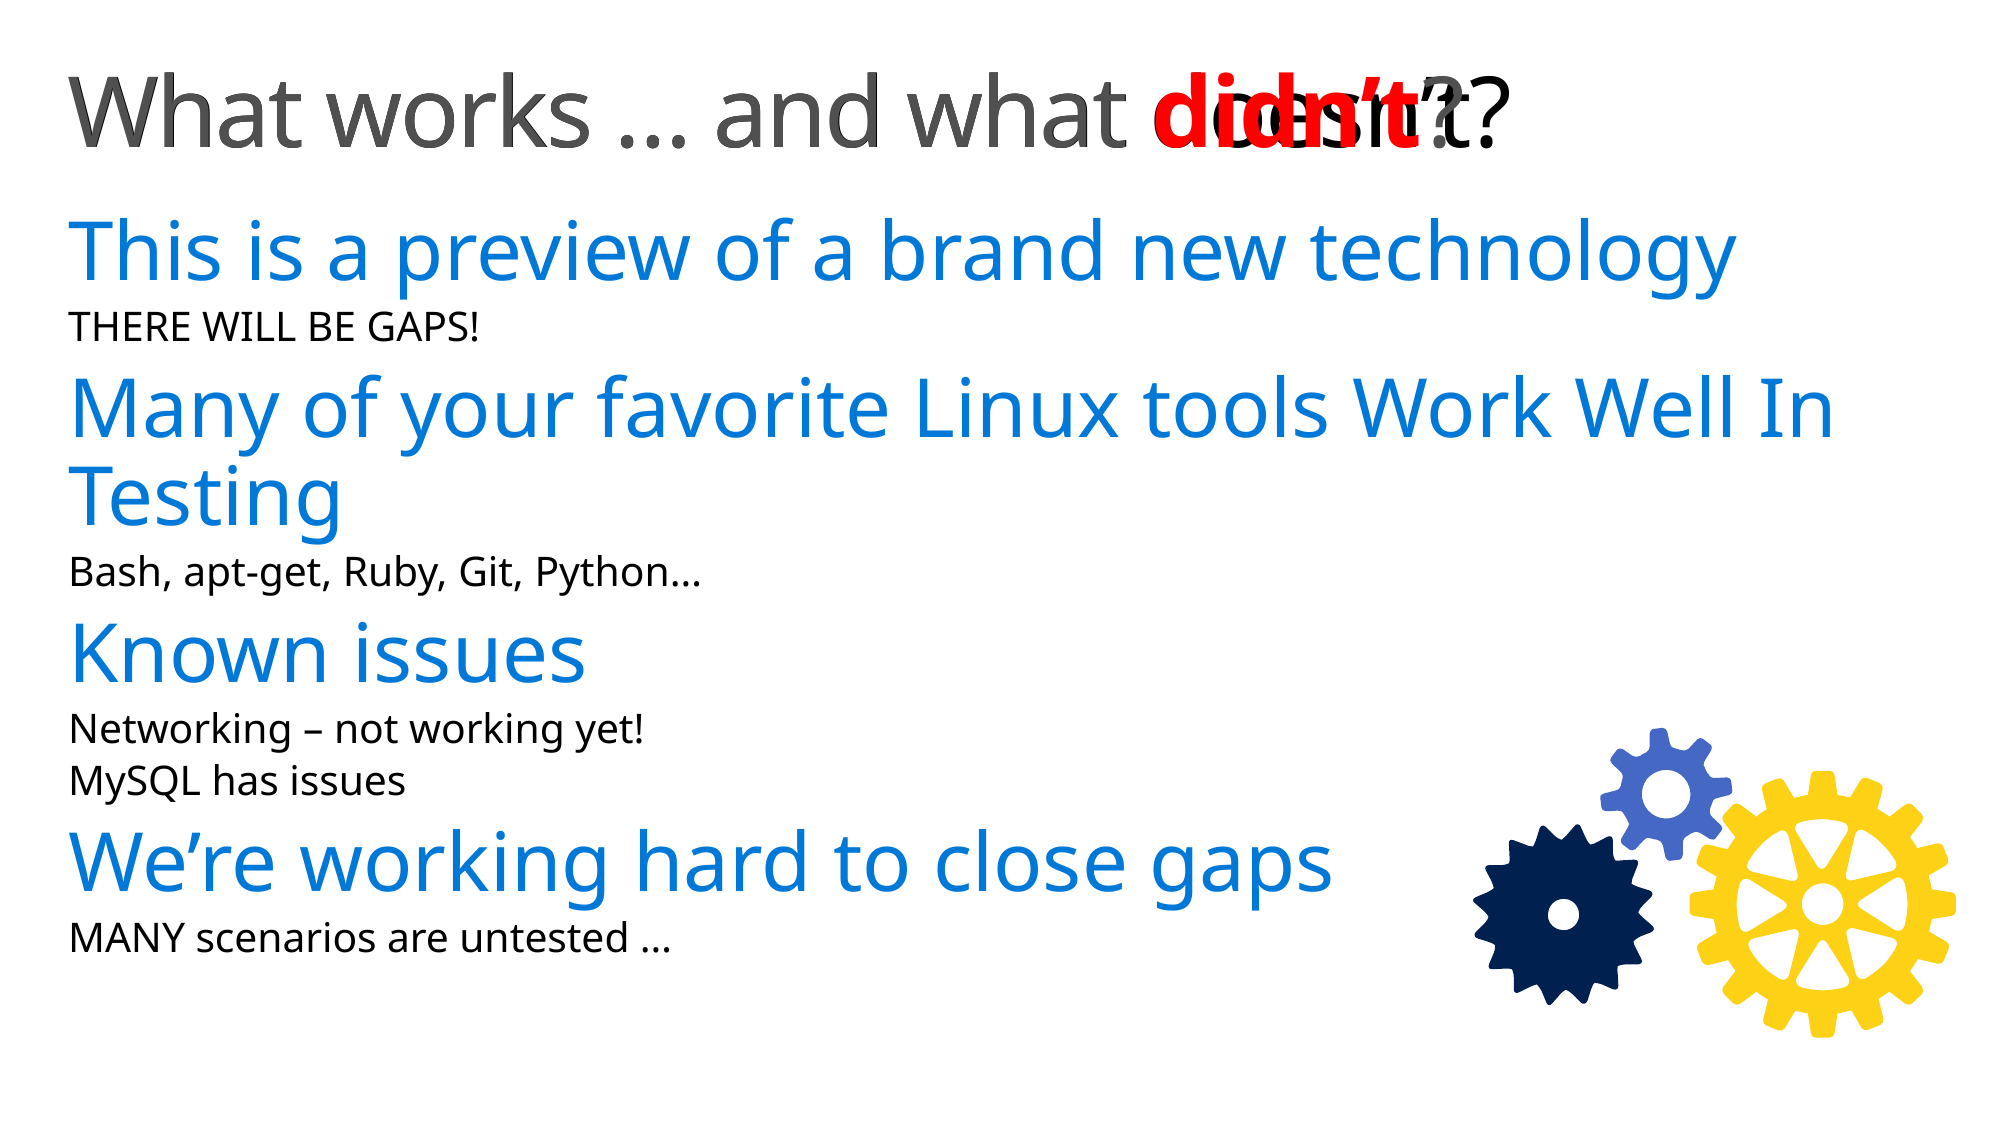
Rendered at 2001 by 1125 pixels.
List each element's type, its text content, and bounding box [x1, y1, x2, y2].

text_box [1600, 727, 1733, 861]
text_box [1689, 770, 1956, 1038]
list This is a preview of a brand new technology THERE WILL BE GAPS! Many of your favorite Linux tools Work Well In Testing Bash, apt-get, Ruby, Git, Python… Known issues Networking – not working yet! MySQL has issues We’re working hard to close gaps MANY scenarios are untested … [44, 195, 1956, 913]
text_box [268, 228, 592, 361]
text_box What works … and what didn’t? [43, 47, 1956, 195]
text_box [1473, 824, 1654, 1006]
